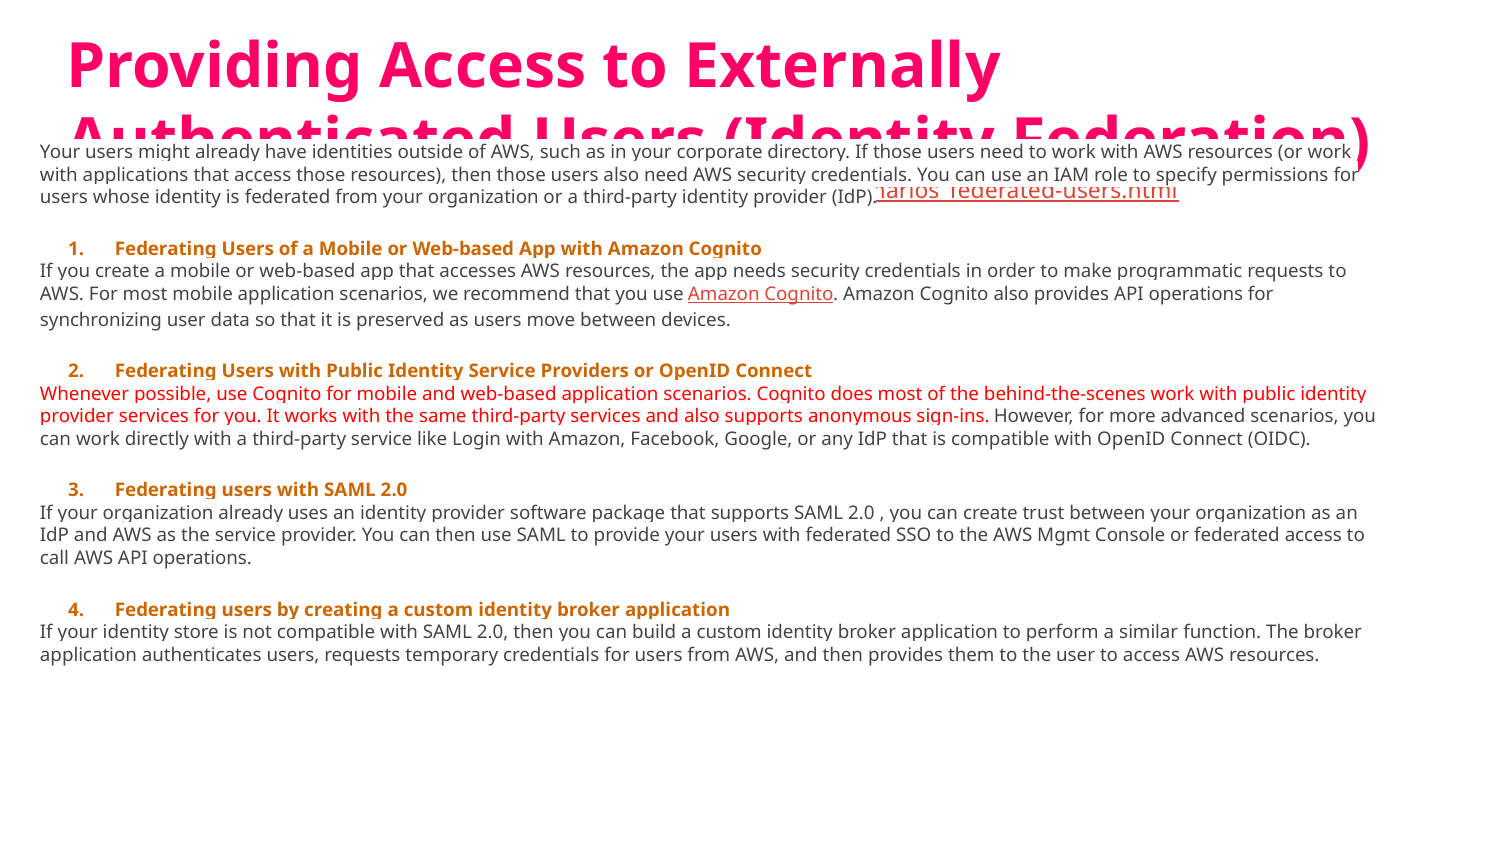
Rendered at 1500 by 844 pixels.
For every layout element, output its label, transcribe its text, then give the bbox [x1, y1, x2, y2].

text_box Your users might already have identities outside of AWS, such as in your corporate directory. If those users need to work with AWS resources (or work with applications that access those resources), then those users also need AWS security credentials. You can use an IAM role to specify permissions for users whose identity is federated from your organization or a third-party identity provider (IdP). Federating Users of a Mobile or Web-based App with Amazon Cognito If you create a mobile or web-based app that accesses AWS resources, the app needs security credentials in order to make programmatic requests to AWS. For most mobile application scenarios, we recommend that you use Amazon Cognito. Amazon Cognito also provides API operations for synchronizing user data so that it is preserved as users move between devices. Federating Users with Public Identity Service Providers or OpenID Connect Whenever possible, use Cognito for mobile and web-based application scenarios. Cognito does most of the behind-the-scenes work with public identity provider services for you. It works with the same third-party services and also supports anonymous sign-ins. However, for more advanced scenarios, you can work directly with a third-party service like Login with Amazon, Facebook, Google, or any IdP that is compatible with OpenID Connect (OIDC). Federating users with SAML 2.0 If your organization already uses an identity provider software package that supports SAML 2.0 , you can create trust between your organization as an IdP and AWS as the service provider. You can then use SAML to provide your users with federated SSO to the AWS Mgmt Console or federated access to call AWS API operations. Federating users by creating a custom identity broker application If your identity store is not compatible with SAML 2.0, then you can build a custom identity broker application to perform a similar function. The broker application authenticates users, requests temporary credentials for users from AWS, and then provides them to the user to access AWS resources. [24, 125, 1399, 835]
title Providing Access to Externally Authenticated Users (Identity Federation) https://docs.aws.amazon.com/IAM/latest/UserGuide/id_roles_common-scenarios_federated-users.html [51, 10, 1449, 142]
